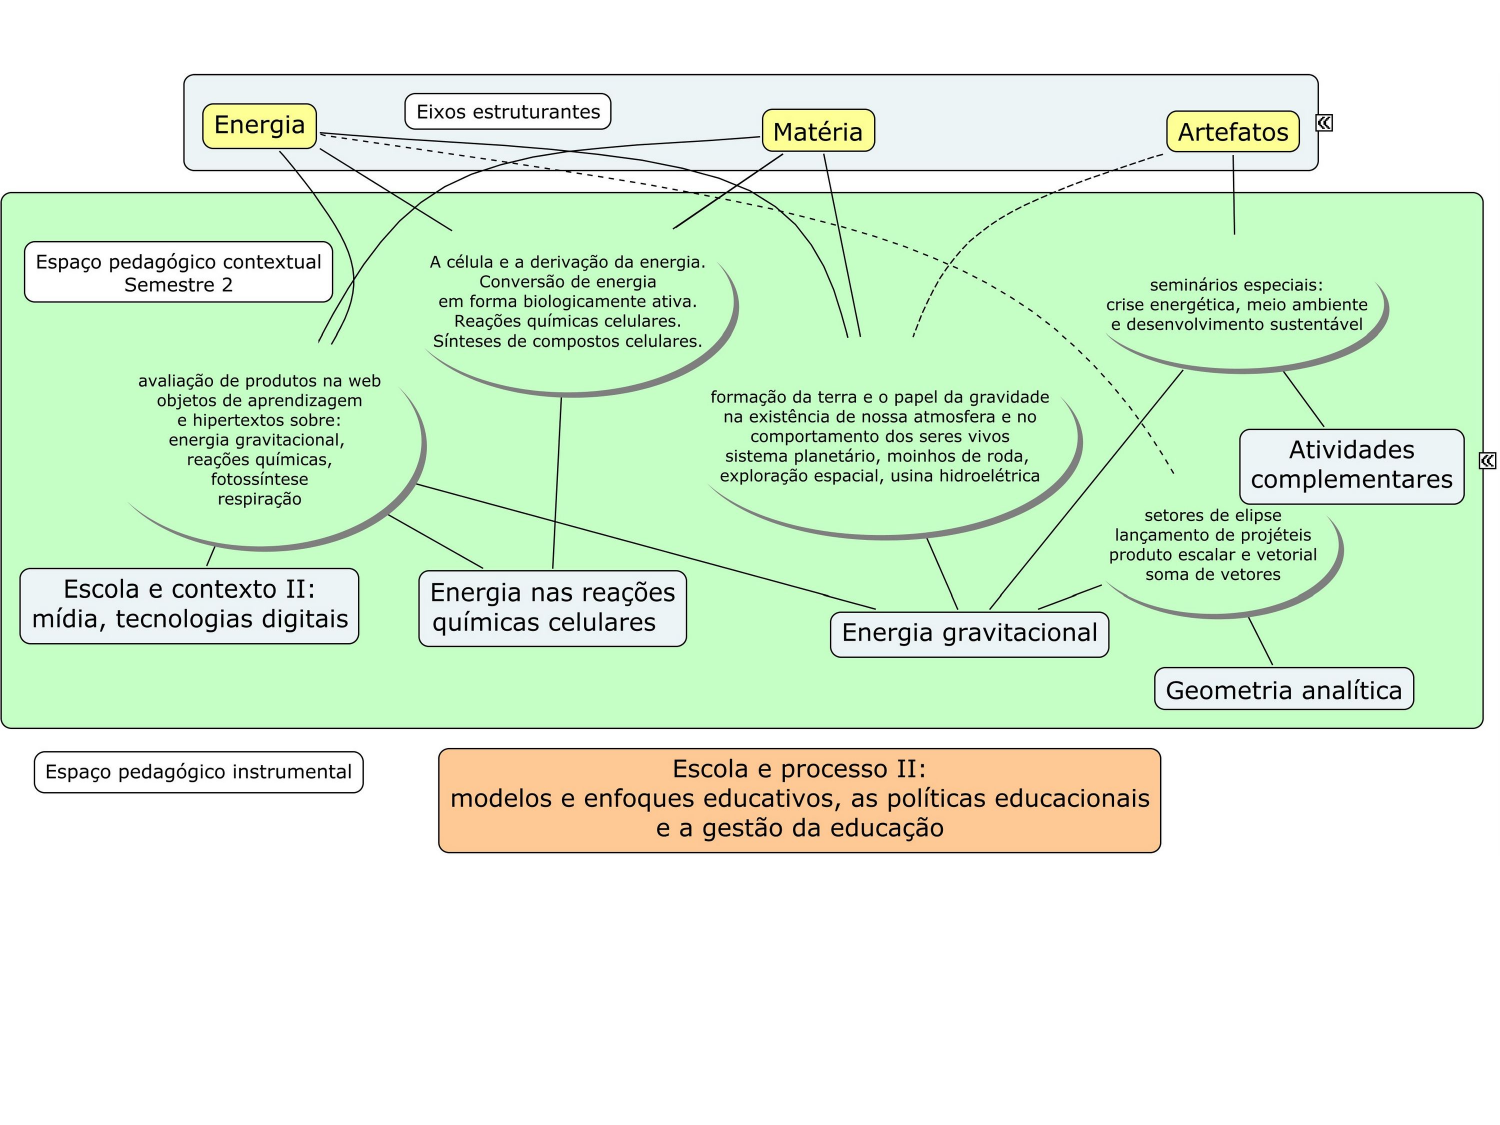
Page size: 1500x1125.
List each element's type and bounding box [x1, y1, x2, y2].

picture [0, 73, 1500, 856]
